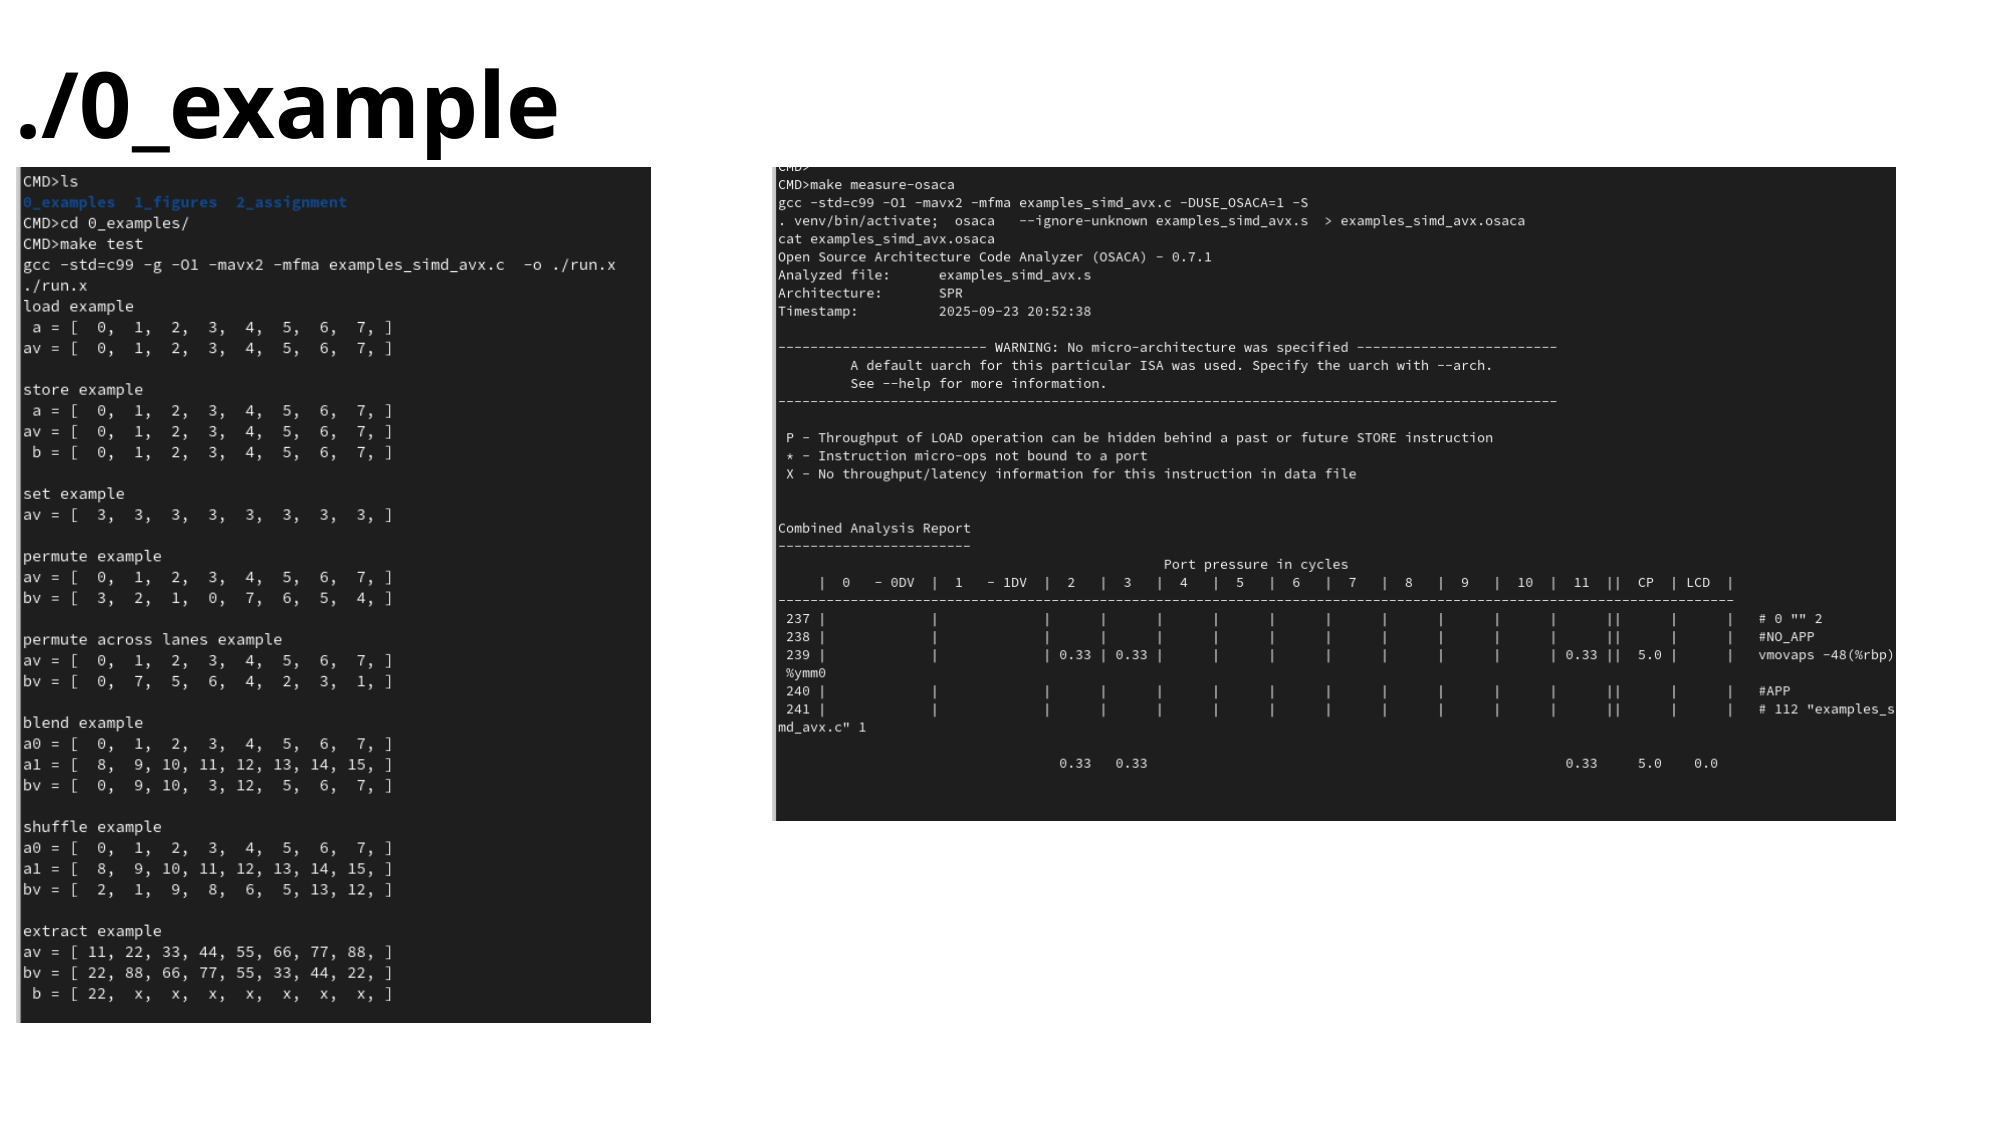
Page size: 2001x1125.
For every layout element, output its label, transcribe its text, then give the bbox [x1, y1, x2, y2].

picture [772, 167, 1896, 822]
title ./0_example [0, 0, 1726, 218]
picture [15, 167, 651, 1023]
